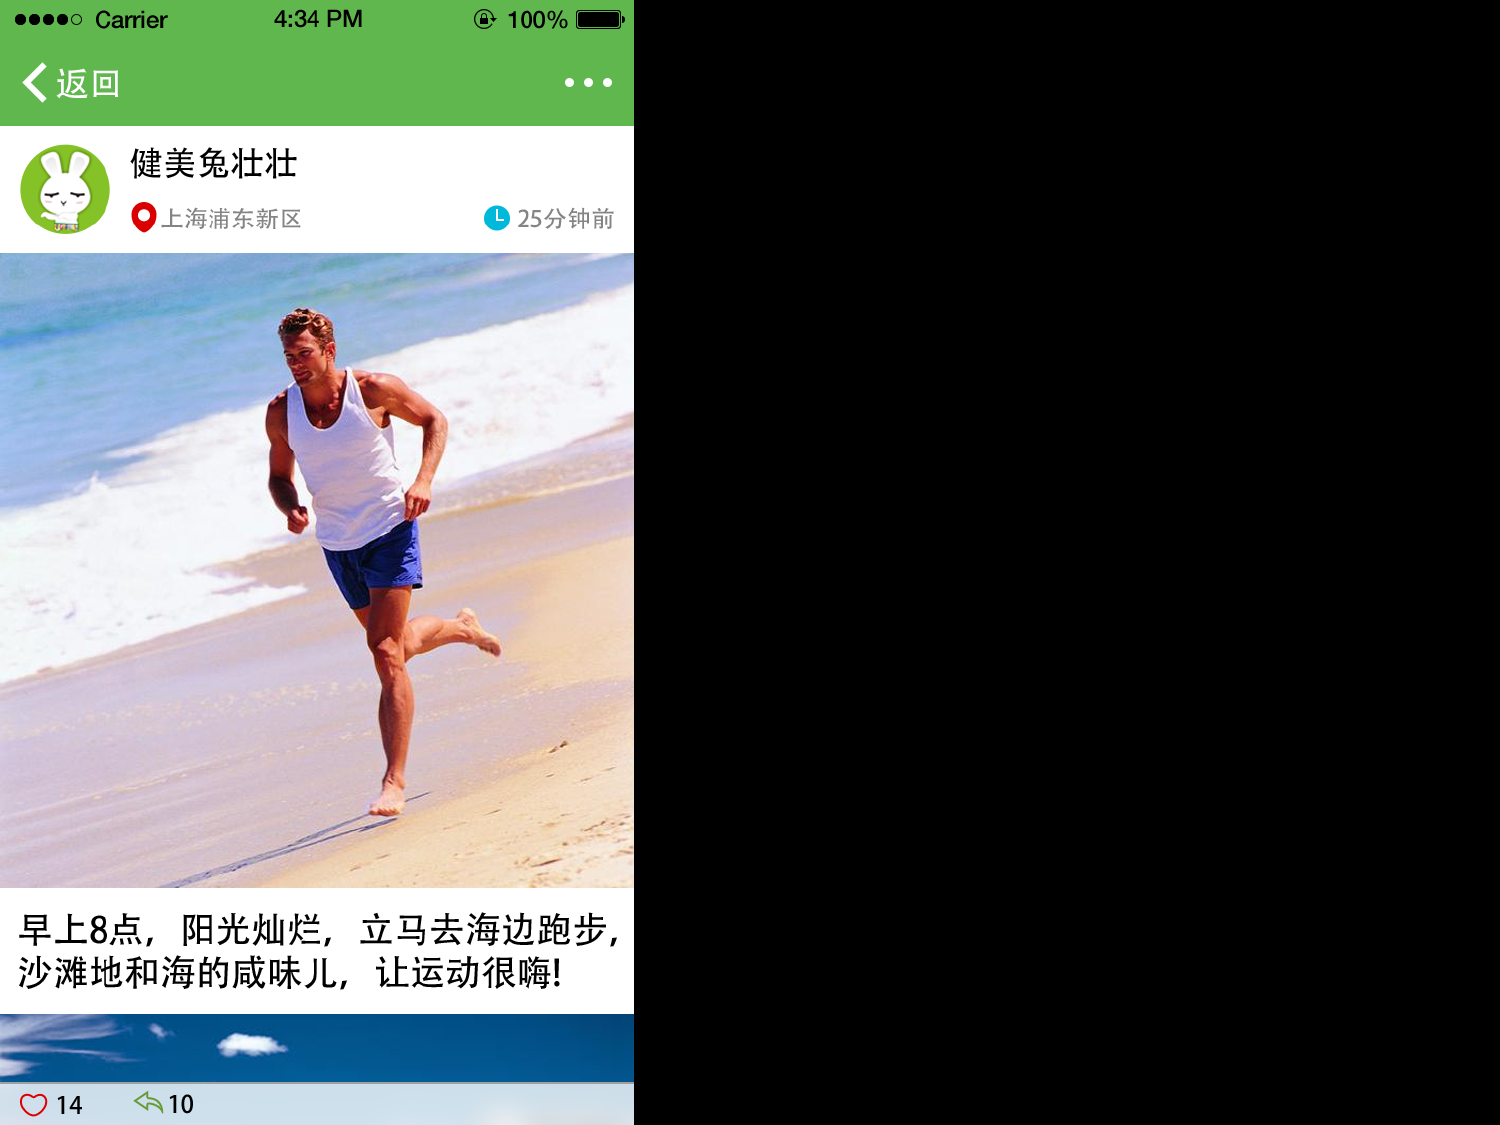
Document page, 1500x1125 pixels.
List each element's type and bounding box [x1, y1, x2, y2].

picture [0, 0, 634, 1125]
